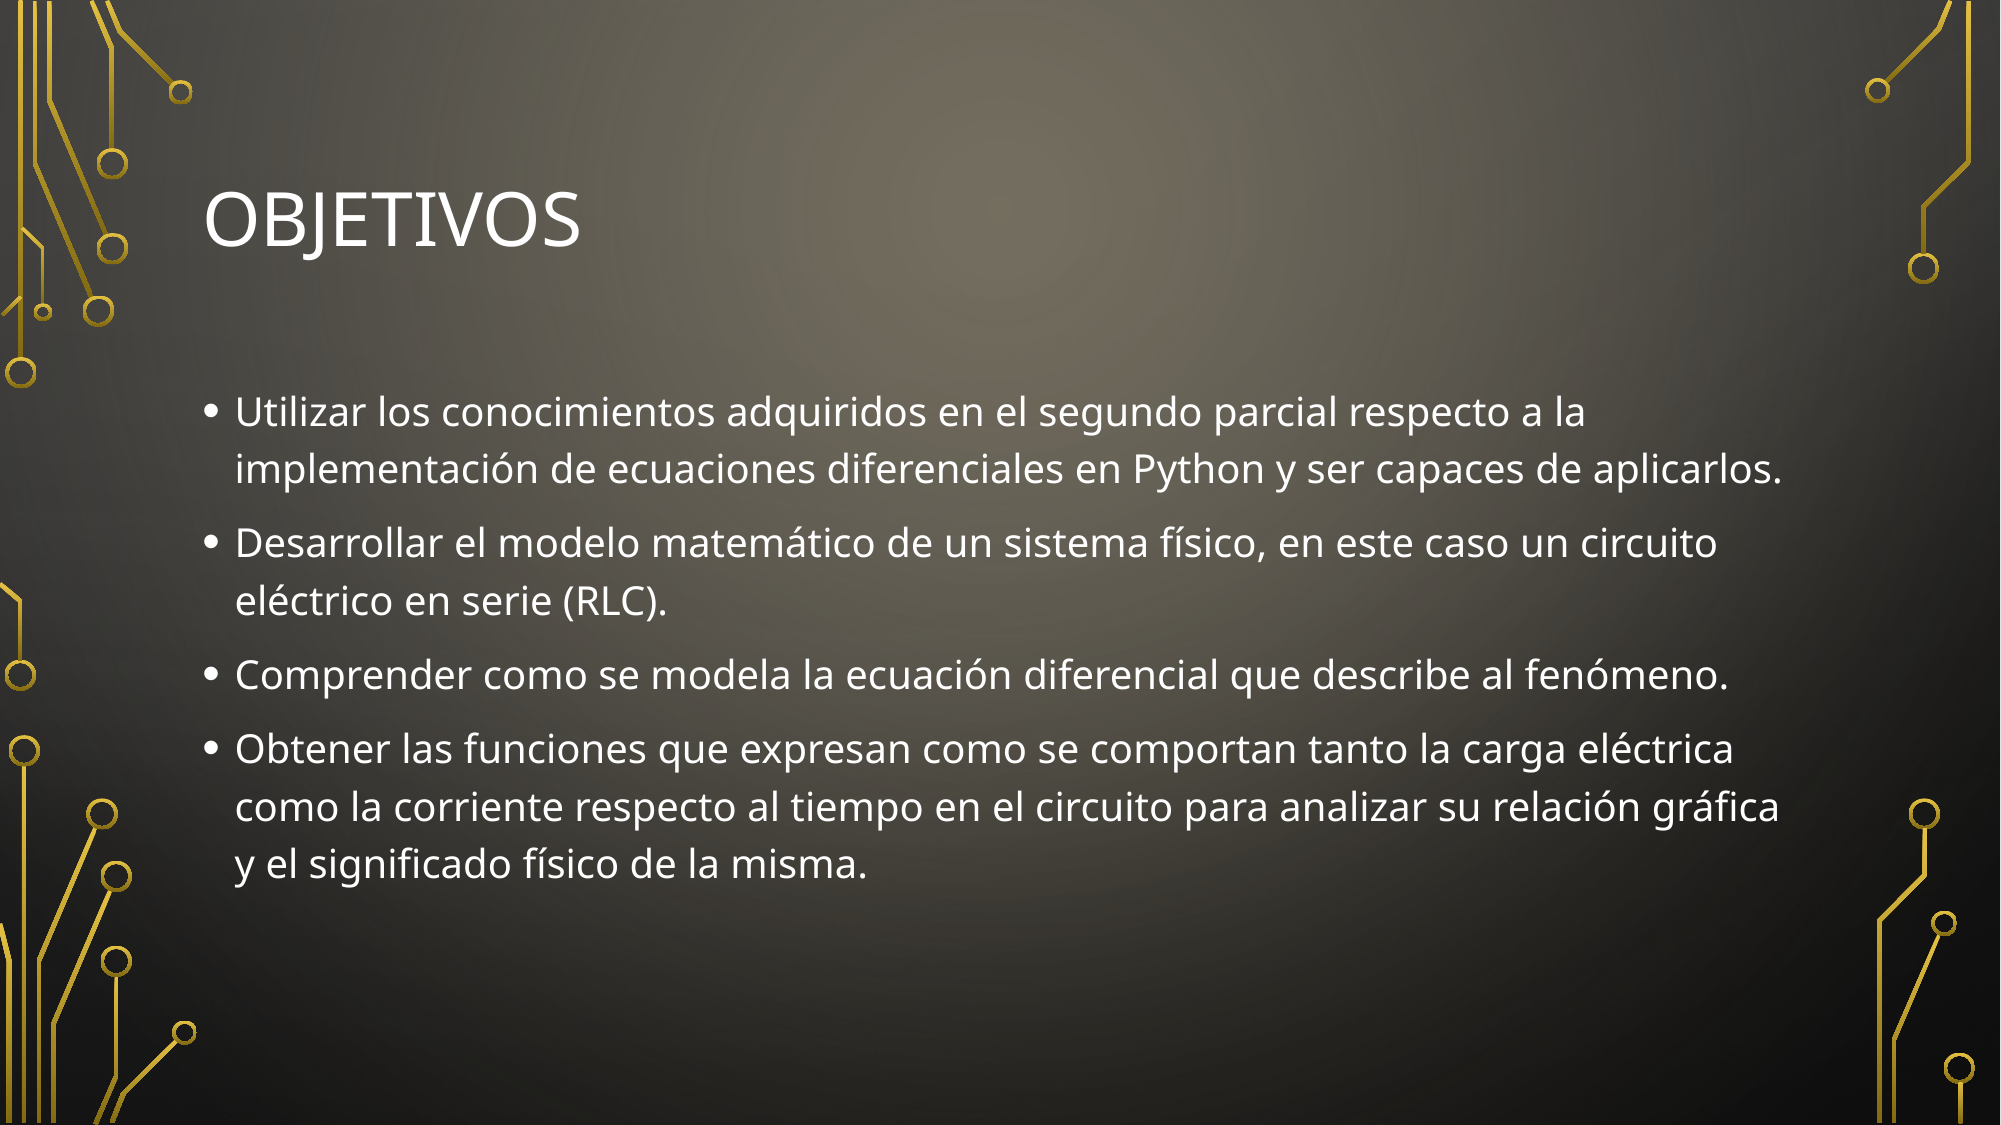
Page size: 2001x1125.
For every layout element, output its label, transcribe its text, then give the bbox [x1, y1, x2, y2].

list Utilizar los conocimientos adquiridos en el segundo parcial respecto a la implementación de ecuaciones diferenciales en Python y ser capaces de aplicarlos. Desarrollar el modelo matemático de un sistema físico, en este caso un circuito eléctrico en serie (RLC). Comprender como se modela la ecuación diferencial que describe al fenómeno. Obtener las funciones que expresan como se comportan tanto la carga eléctrica como la corriente respecto al tiempo en el circuito para analizar su relación gráfica y el significado físico de la misma. [187, 369, 1813, 950]
title Objetivos [187, 101, 1813, 344]
